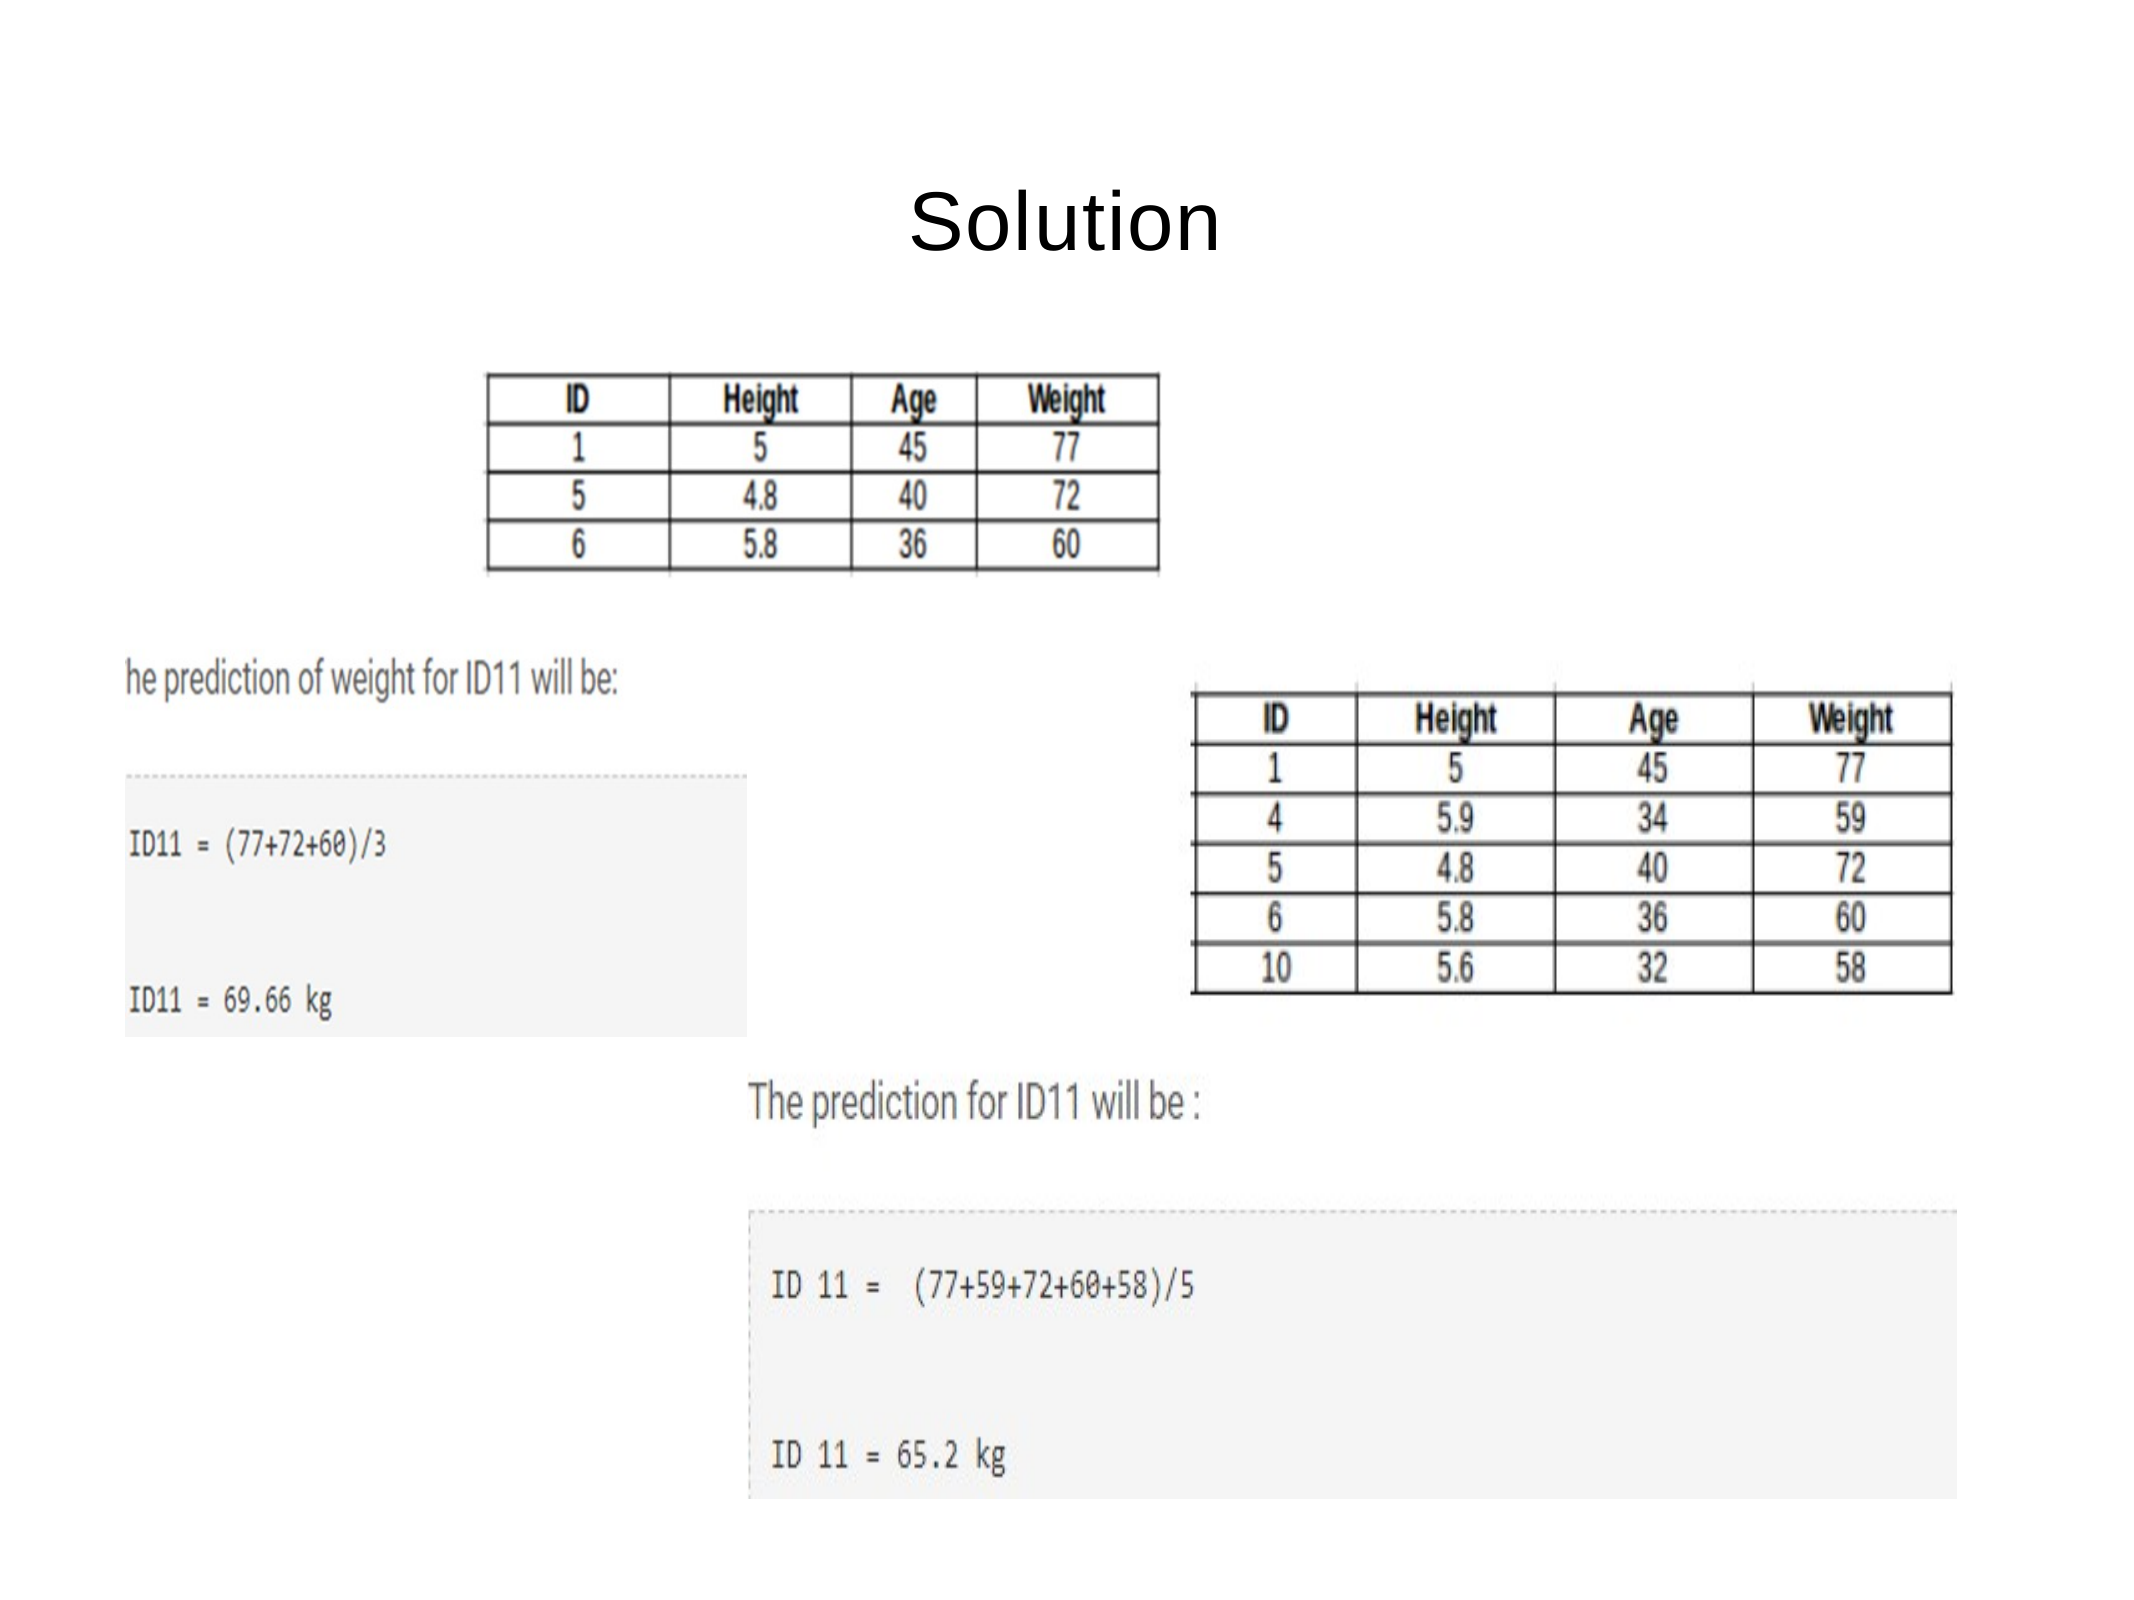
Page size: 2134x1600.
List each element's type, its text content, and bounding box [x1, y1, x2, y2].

title Solution [906, 164, 1227, 368]
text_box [125, 370, 1957, 1499]
